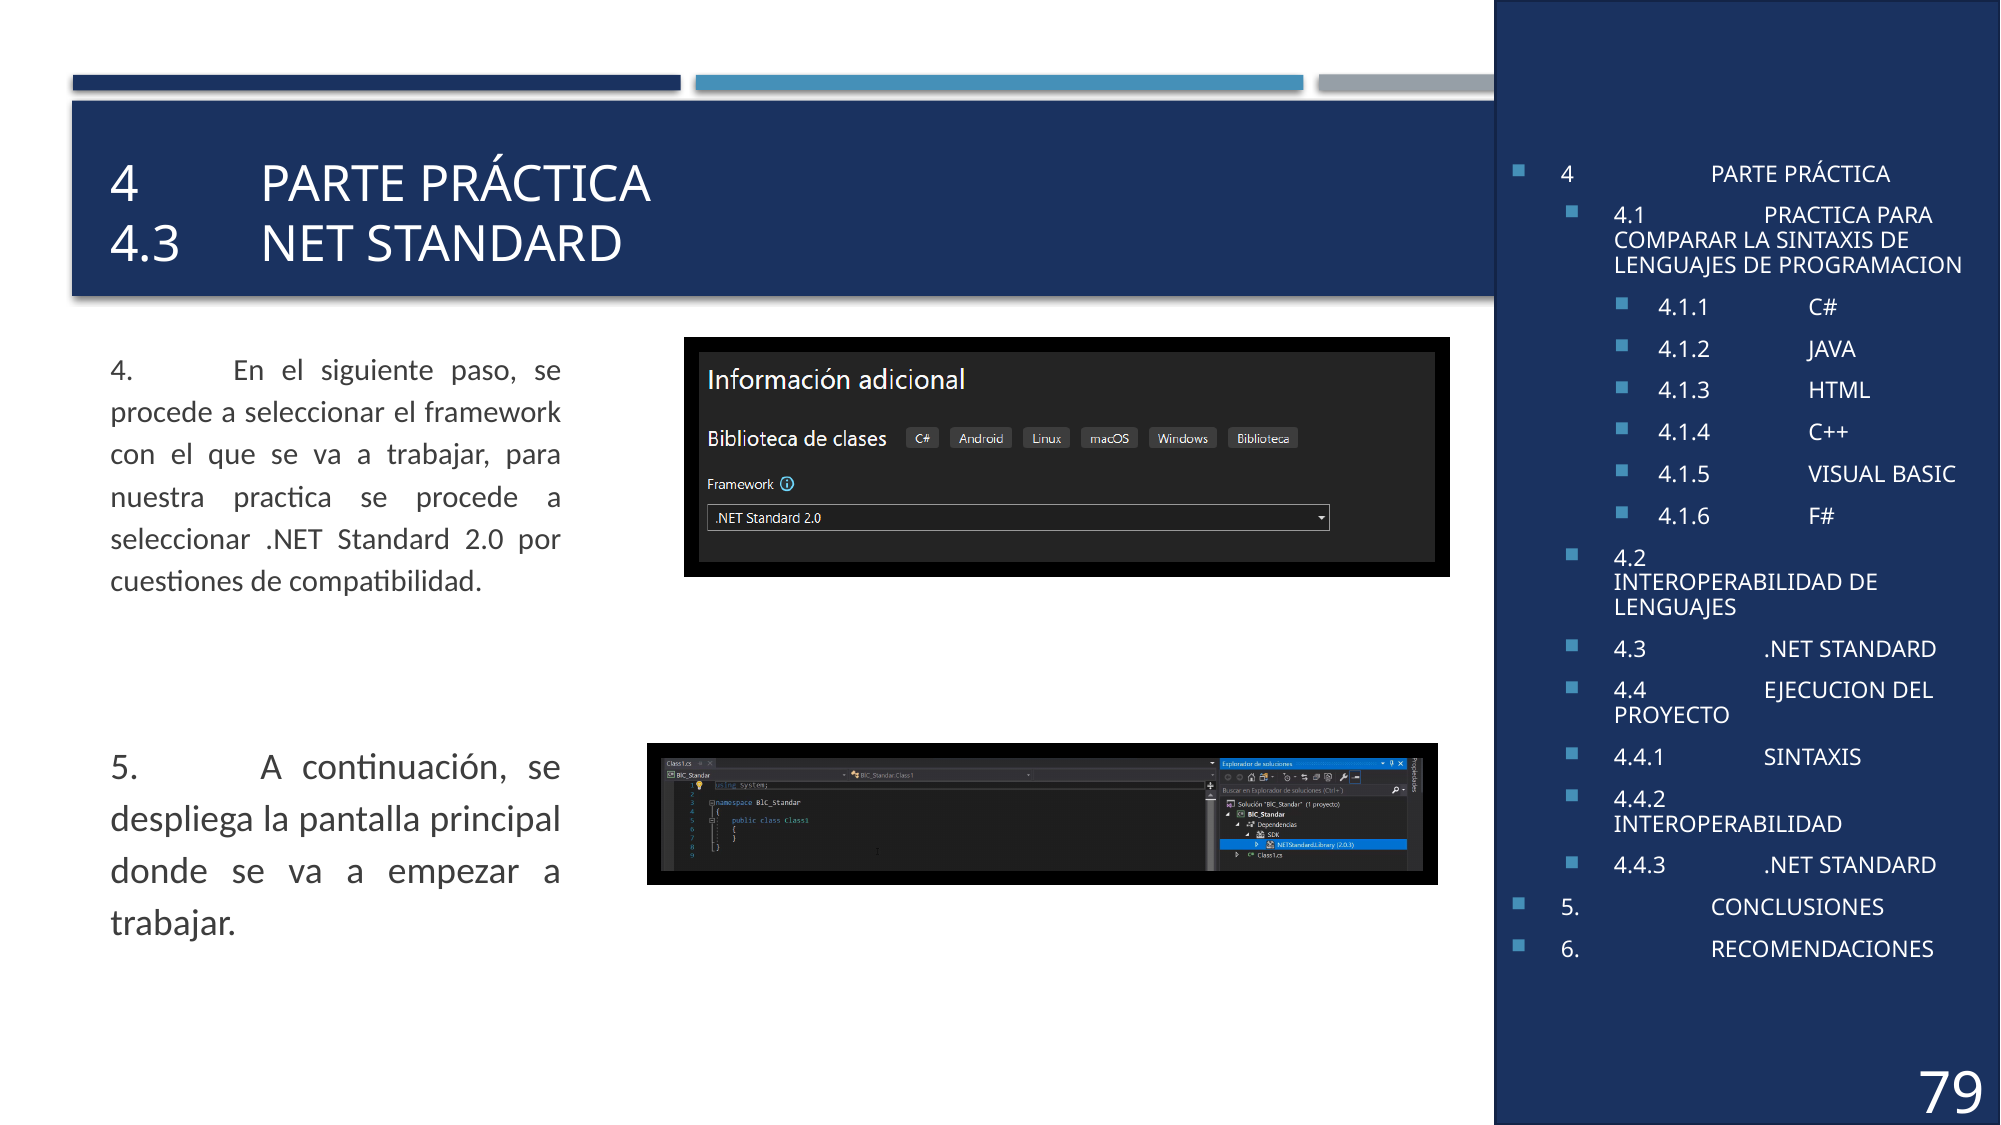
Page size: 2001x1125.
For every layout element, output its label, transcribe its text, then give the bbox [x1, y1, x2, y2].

text_box 5. A continuación, se despliega la pantalla principal donde se va a empezar a trabajar. [95, 691, 577, 987]
picture [698, 351, 1436, 563]
title 4 Parte práctica 4.3 net standard [95, 112, 1494, 279]
text_box 4 PARTE PRÁCTICA 4.1 PRACTICA PARA COMPARAR LA SINTAXIS DE LENGUAJES DE PROGRAMACION 4.1.1 C# 4.1.2 JAVA 4.1.3 HTML 4.1.4 C++ 4.1.5 VISUAL BASIC 4.1.6 F# 4.2 INTEROPERABILIDAD DE LENGUAJES 4.3 .NET STANDARD 4.4 EJECUCION DEL PROYECTO 4.4.1 SINTAXIS 4.4.2 INTEROPERABILIDAD 4.4.3 .NET STANDARD 5. CONCLUSIONES 6. RECOMENDACIONES [1494, 0, 2000, 1125]
picture [660, 757, 1424, 872]
slide_number 79 [1827, 1065, 2000, 1125]
list 4. En el siguiente paso, se procede a seleccionar el framework con el que se va a trabajar, para nuestra practica se procede a seleccionar .NET Standard 2.0 por cuestiones de compatibilidad. [95, 323, 577, 619]
